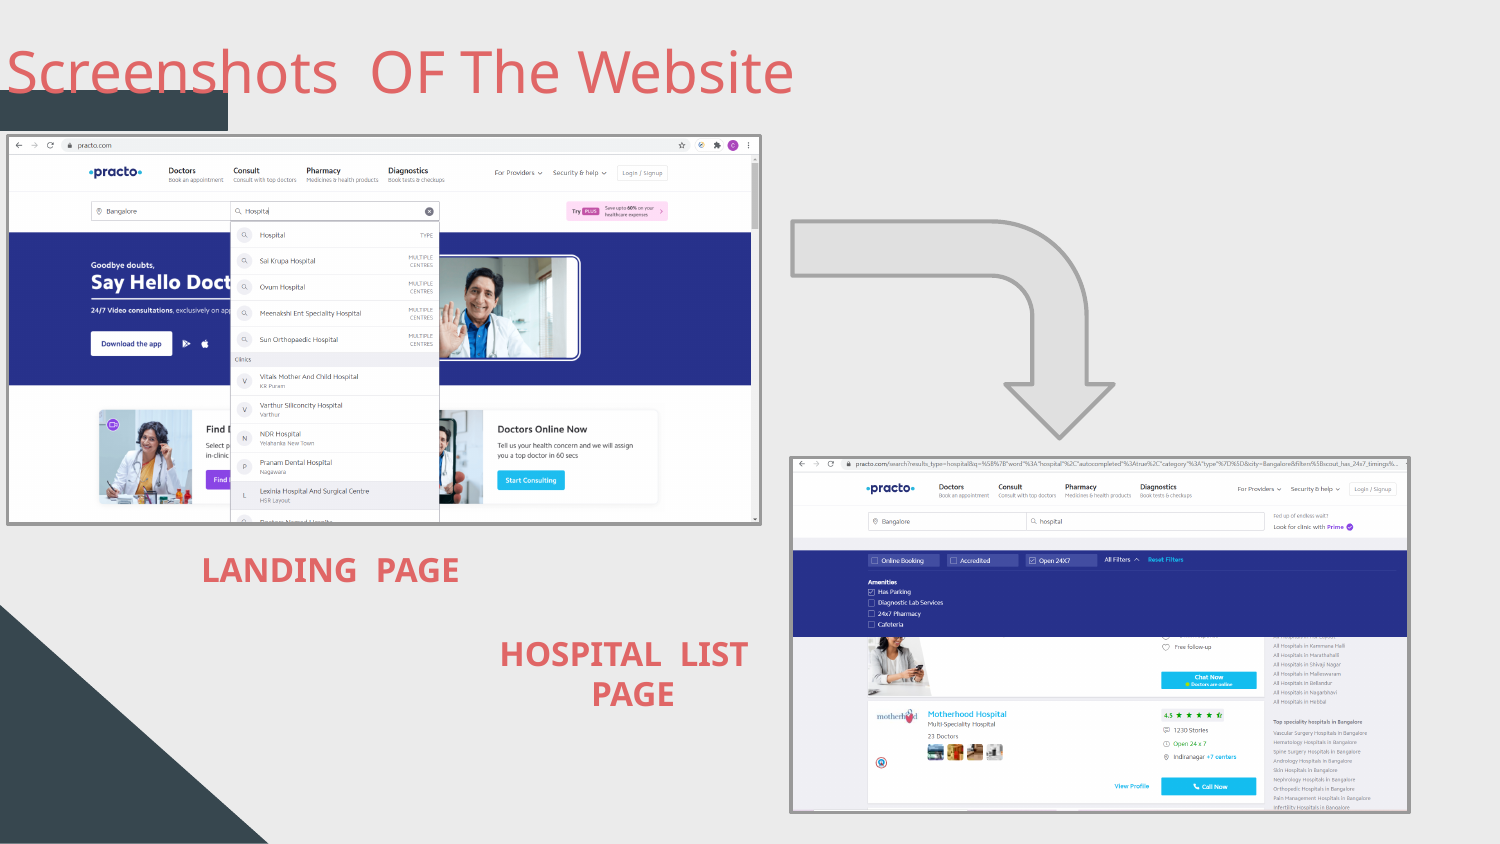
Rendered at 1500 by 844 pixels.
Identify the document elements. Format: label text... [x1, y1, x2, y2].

text_box [790, 219, 1116, 441]
picture [8, 137, 760, 523]
text_box LANDING PAGE [186, 542, 475, 597]
title Screenshots OF The Website [0, 9, 1183, 93]
text_box HOSPITAL LIST PAGE [473, 626, 787, 721]
picture [792, 458, 1408, 812]
